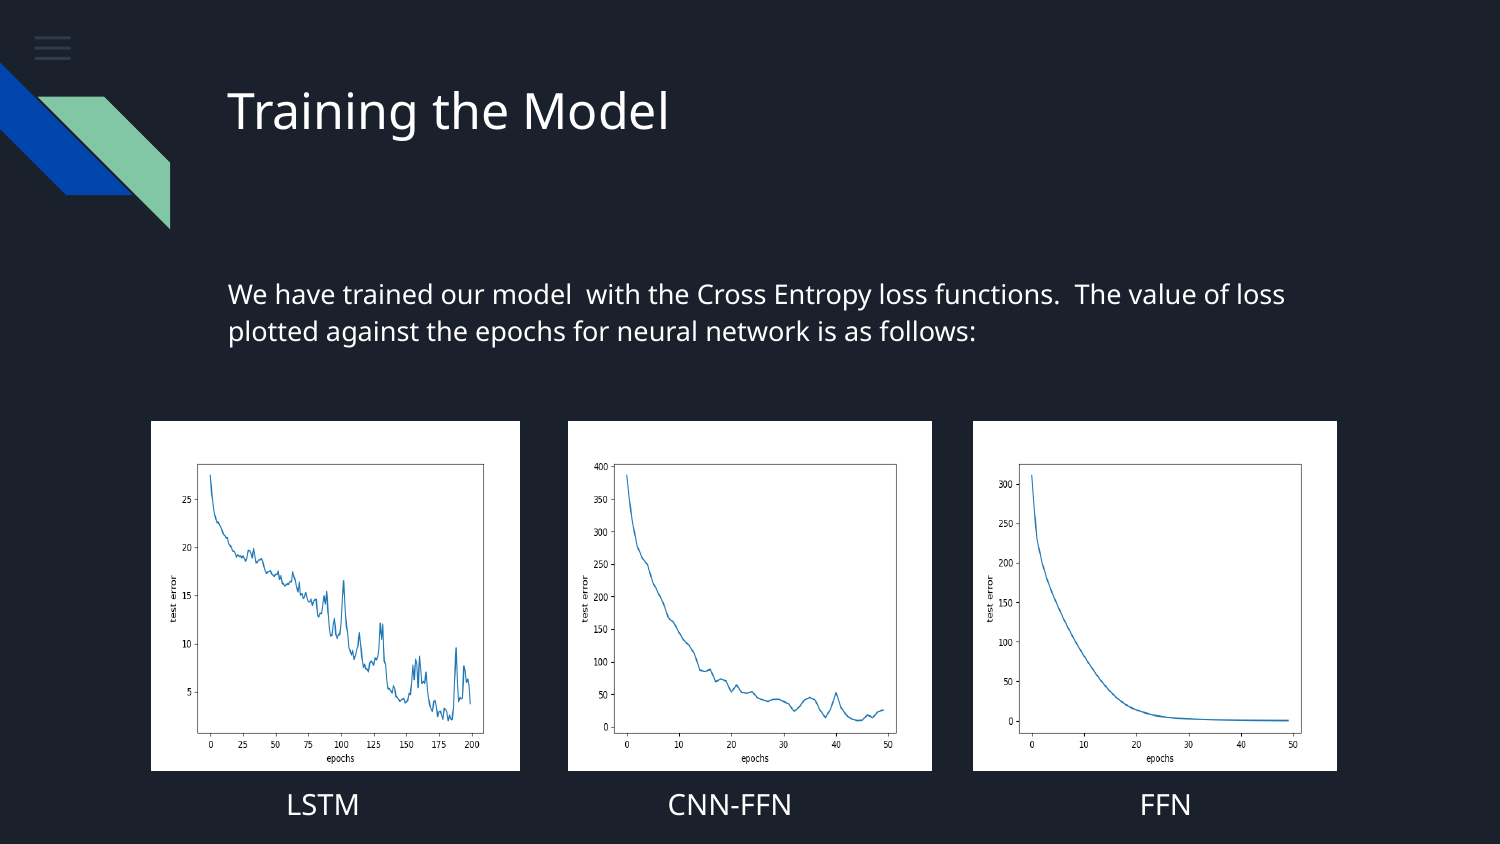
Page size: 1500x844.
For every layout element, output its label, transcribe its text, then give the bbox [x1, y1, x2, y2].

picture [973, 421, 1337, 772]
picture [568, 421, 932, 772]
text_box LSTM [271, 780, 467, 836]
title Training the Model [212, 64, 1368, 215]
text_box CNN-FFN [652, 780, 848, 836]
picture [150, 421, 520, 772]
text_box FFN [1124, 780, 1320, 836]
list We have trained our model with the Cross Entropy loss functions. The value of loss plotted against the epochs for neural network is as follows: [212, 257, 1368, 439]
